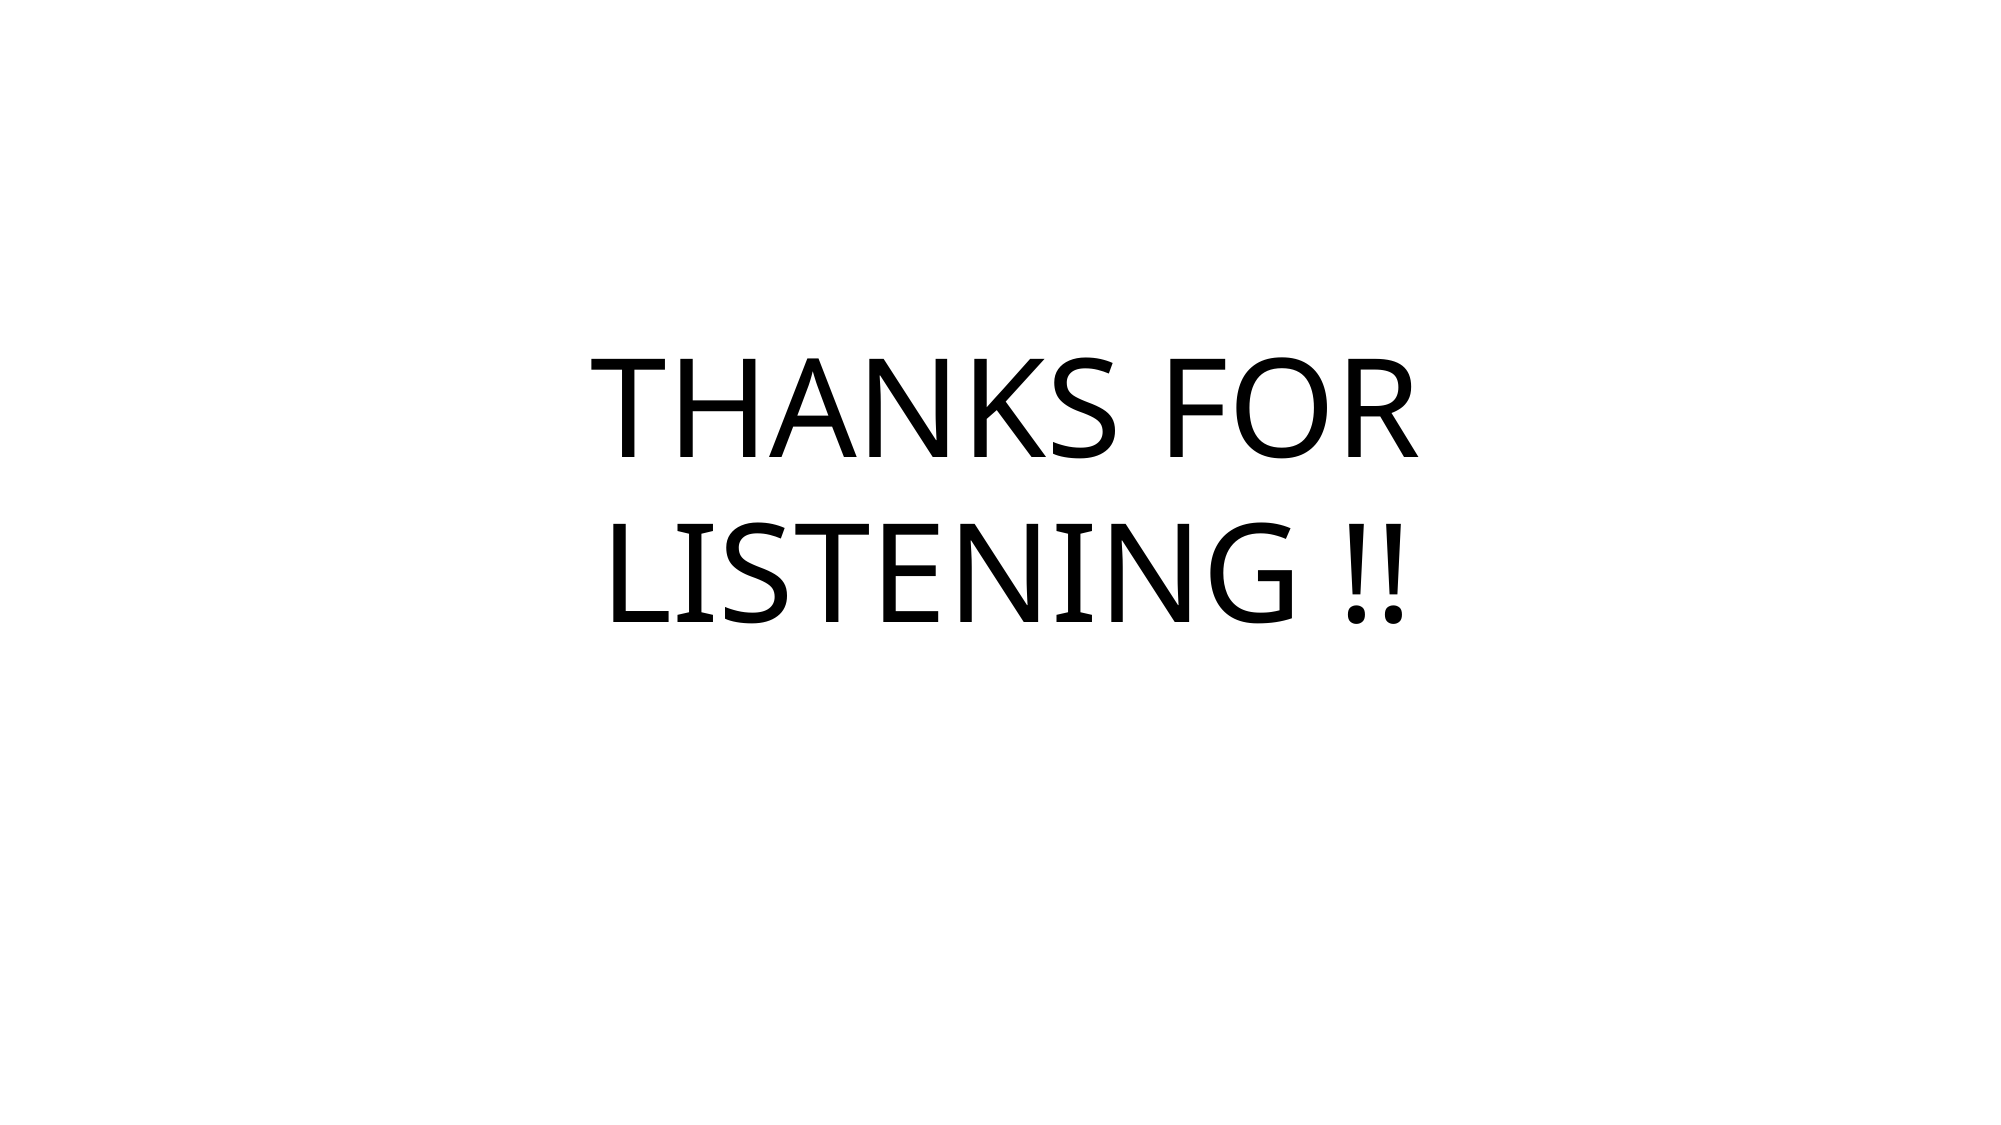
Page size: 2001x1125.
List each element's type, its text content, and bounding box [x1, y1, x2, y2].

text_box THANKS FOR LISTENING !! [237, 312, 1776, 658]
